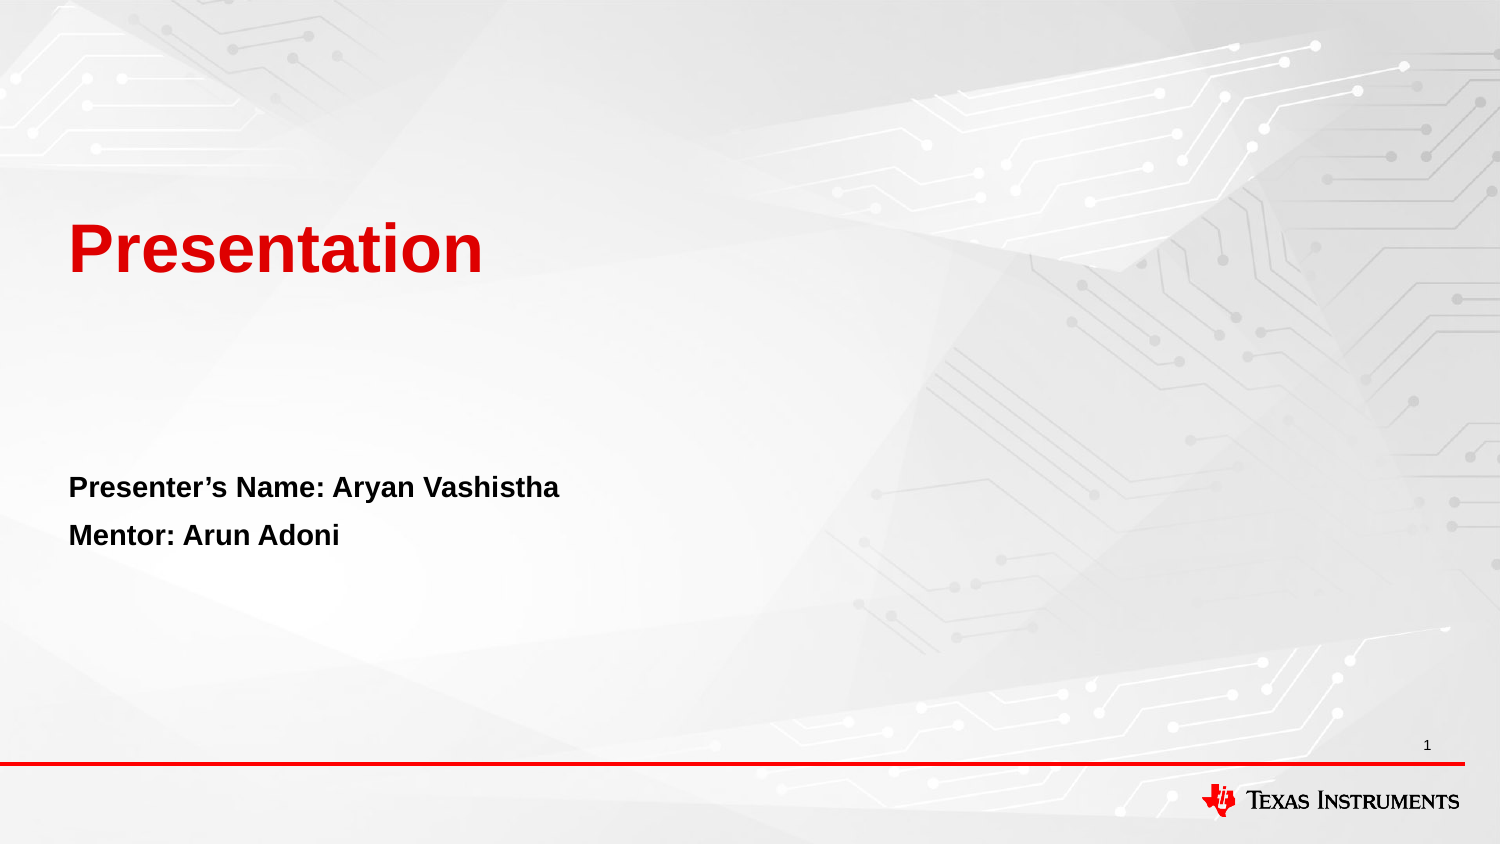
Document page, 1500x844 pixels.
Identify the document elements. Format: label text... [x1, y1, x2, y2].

title Presentation [56, 127, 1444, 376]
picture [0, 0, 1500, 844]
subtitle Presenter’s Name: Aryan Vashistha Mentor: Arun Adoni [56, 402, 1444, 703]
slide_number 1 [1093, 729, 1444, 756]
